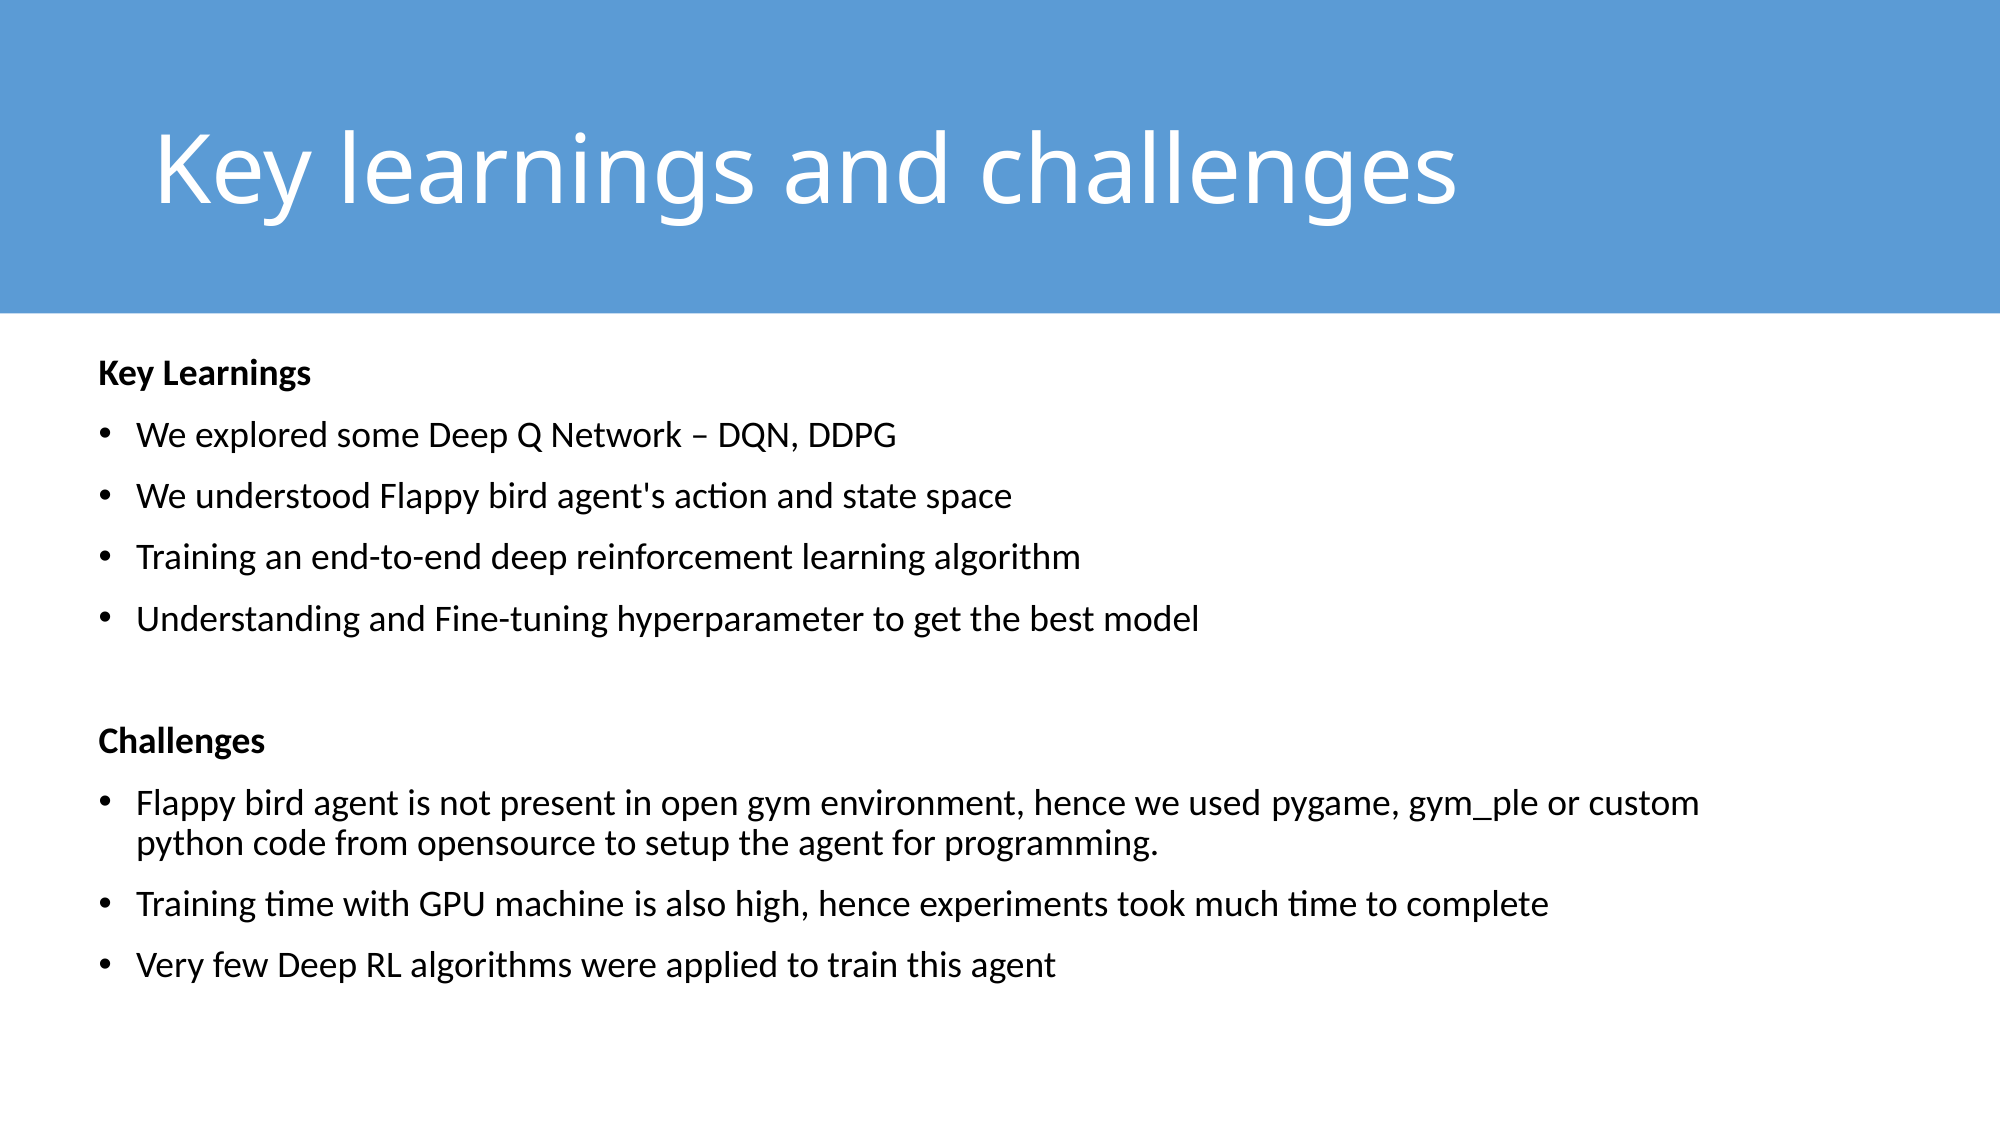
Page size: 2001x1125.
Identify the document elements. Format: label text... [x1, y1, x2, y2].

list Key Learnings We explored some Deep Q Network – DQN, DDPG We understood Flappy bird agent's action and state space Training an end-to-end deep reinforcement learning algorithm Understanding and Fine-tuning hyperparameter to get the best model Challenges Flappy bird agent is not present in open gym environment, hence we used pygame, gym_ple or custom python code from opensource to setup the agent for programming. Training time with GPU machine is also high, hence experiments took much time to complete Very few Deep RL algorithms were applied to train this agent [83, 346, 1809, 960]
text_box [0, 0, 2000, 314]
title Key learnings and challenges [137, 59, 1863, 278]
